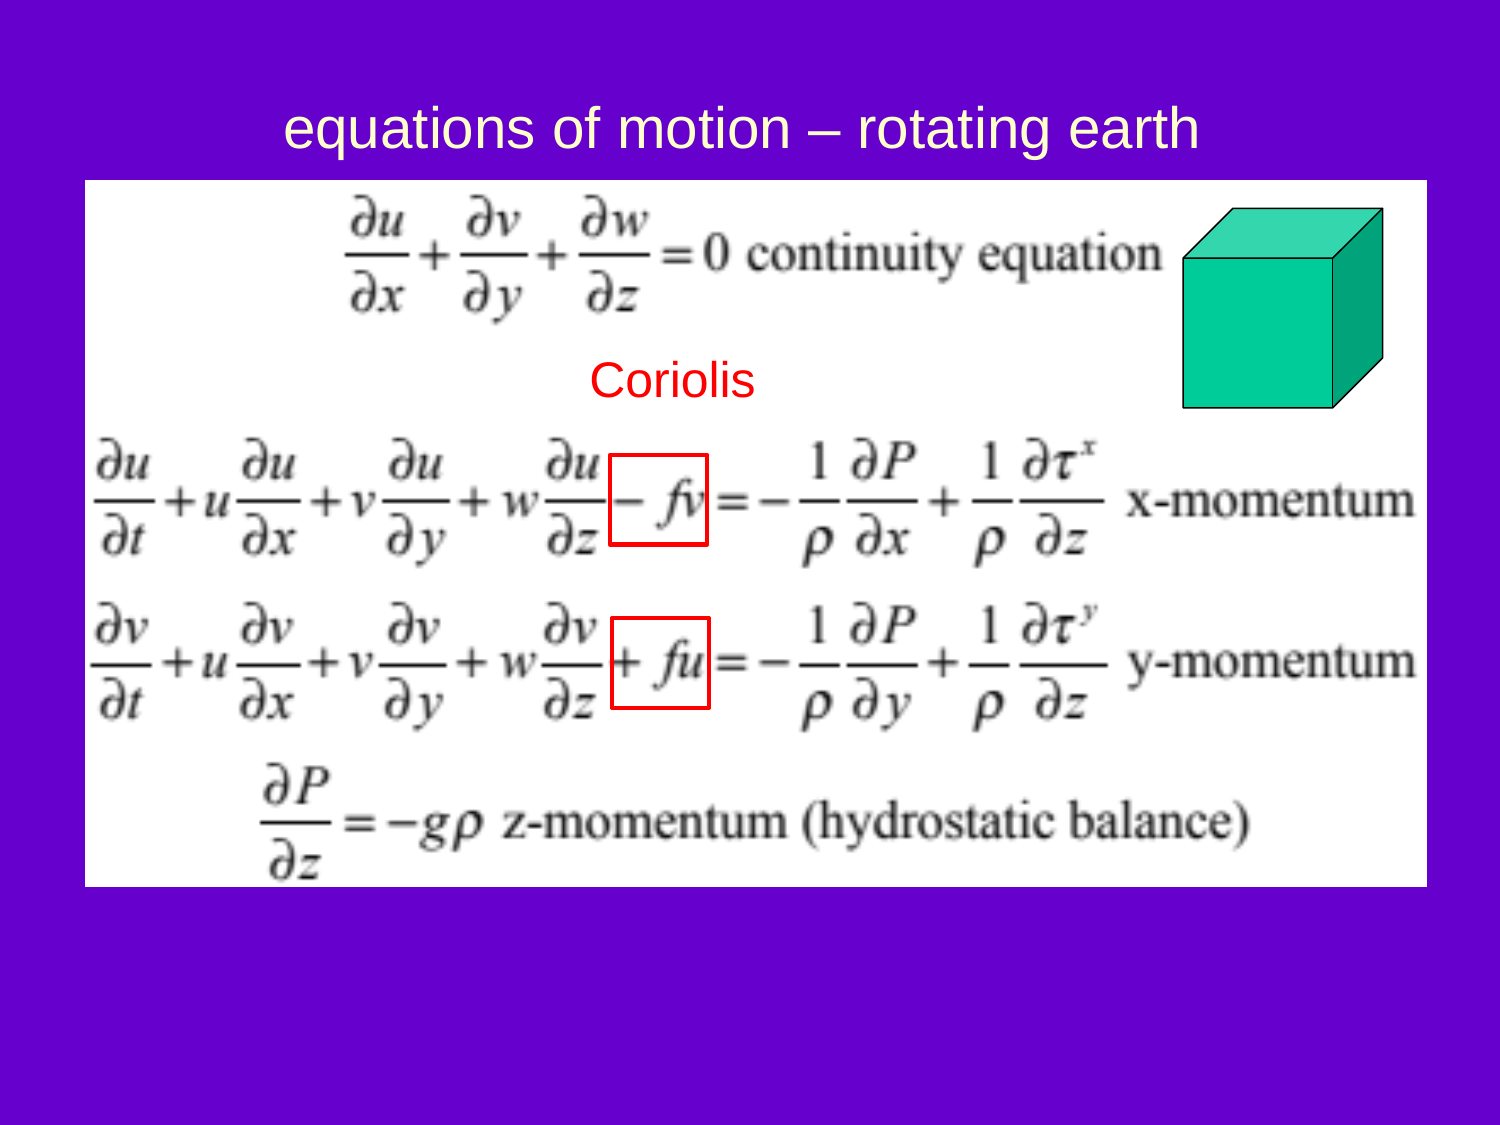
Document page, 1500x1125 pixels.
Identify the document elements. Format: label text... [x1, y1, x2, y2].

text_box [85, 179, 1427, 887]
title equations of motion – rotating earth [105, 53, 1381, 178]
